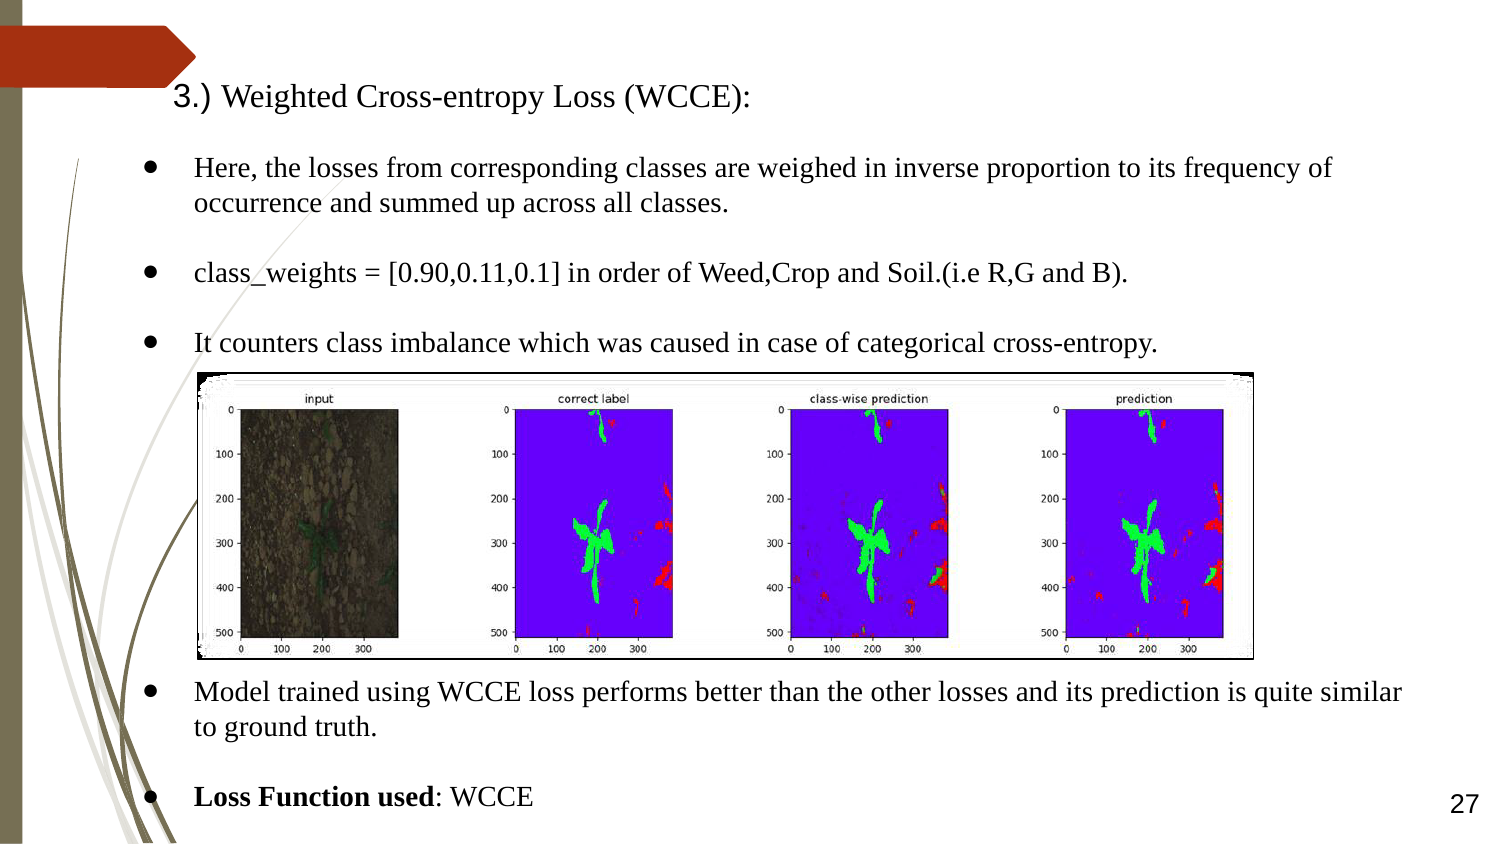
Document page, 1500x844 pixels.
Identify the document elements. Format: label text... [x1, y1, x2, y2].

list Here, the losses from corresponding classes are weighed in inverse proportion to its frequency of occurrence and summed up across all classes. class_weights = [0.90,0.11,0.1] in order of Weed,Crop and Soil.(i.e R,G and B). It counters class imbalance which was caused in case of categorical cross-entropy. Model trained using WCCE loss performs better than the other losses and its prediction is quite similar to ground truth. Loss Function used: WCCE [118, 148, 1411, 803]
picture [197, 373, 1254, 659]
slide_number 27 [1403, 779, 1494, 844]
title 3.) Weighted Cross-entropy Loss (WCCE): [172, 53, 1411, 136]
